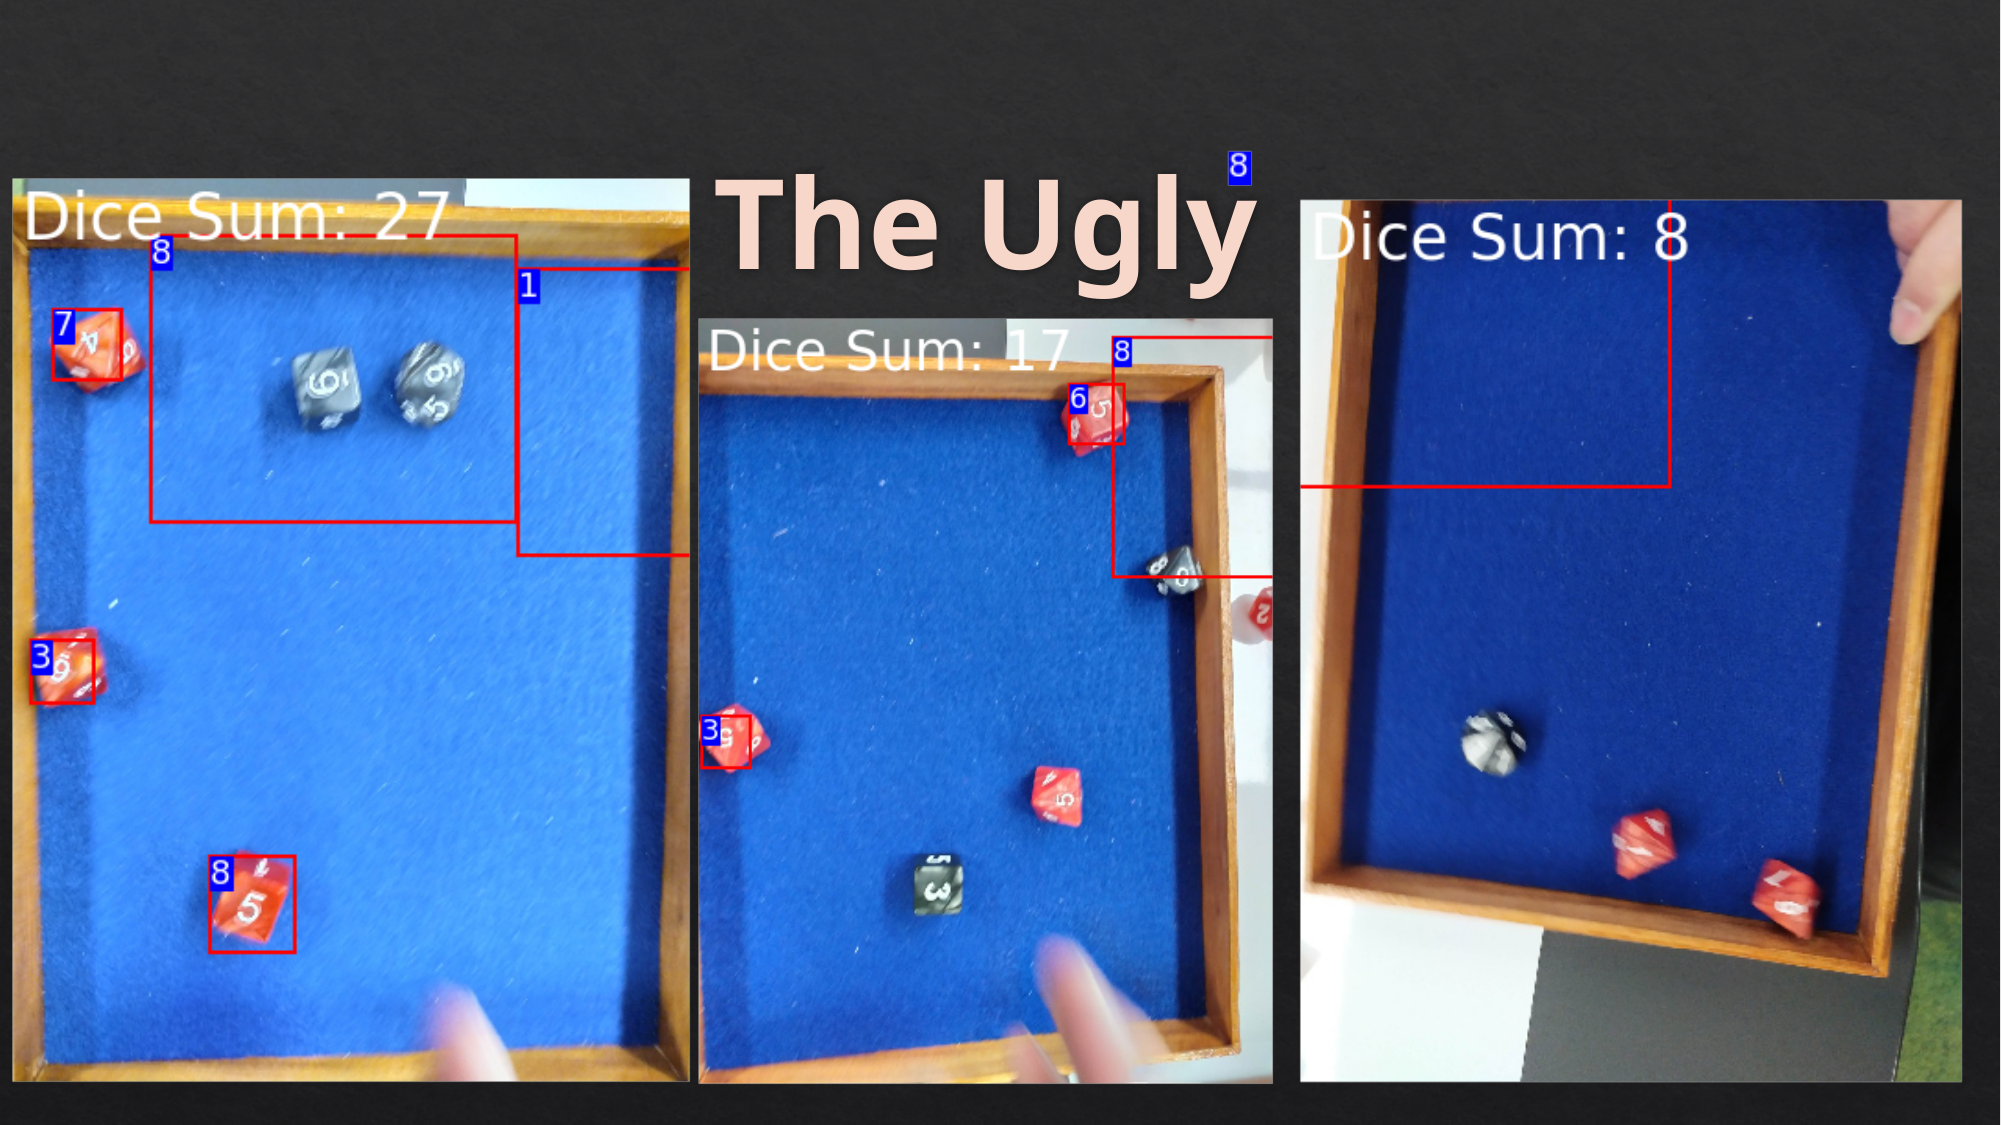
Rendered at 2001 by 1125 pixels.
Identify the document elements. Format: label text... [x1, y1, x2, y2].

title The Ugly [14, 104, 1958, 304]
picture [0, 139, 1973, 1095]
